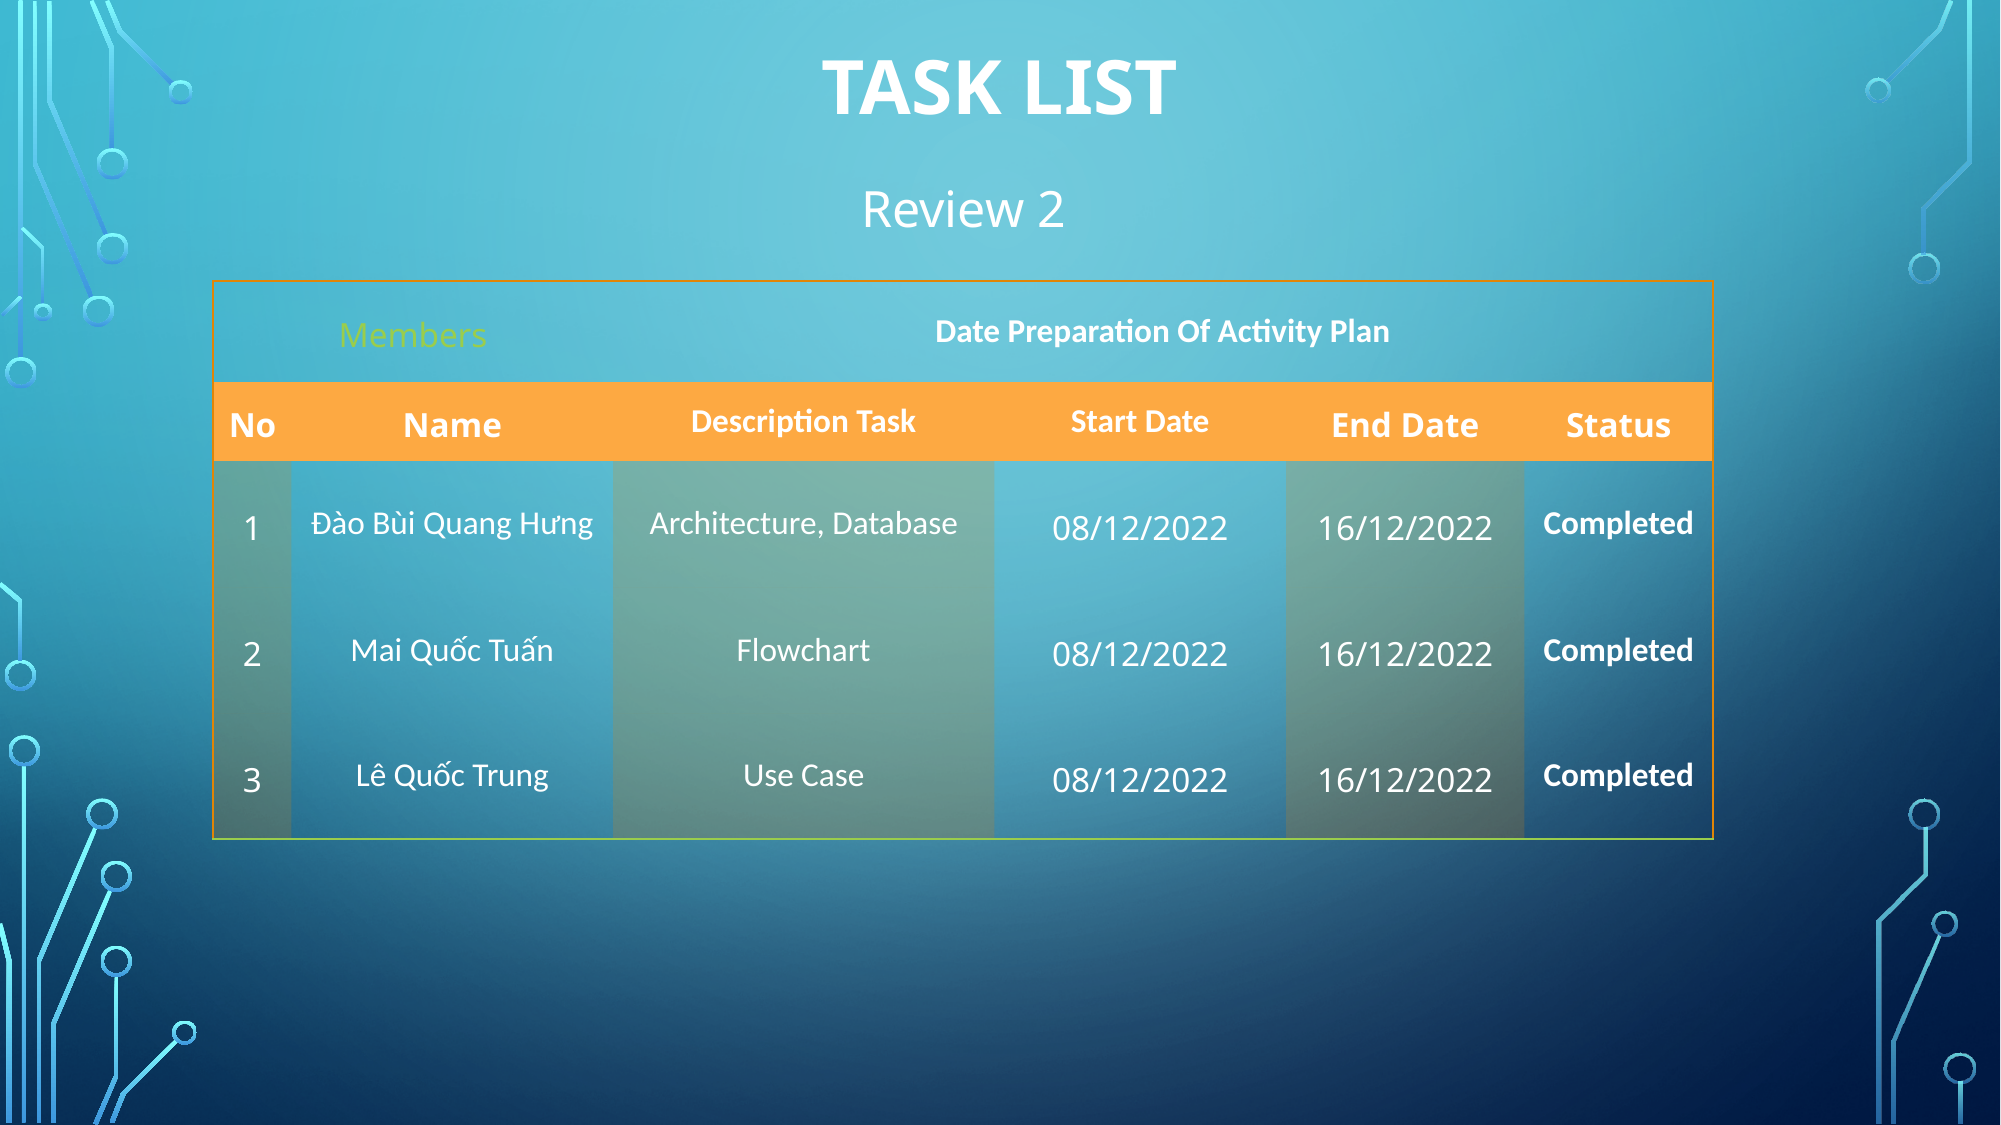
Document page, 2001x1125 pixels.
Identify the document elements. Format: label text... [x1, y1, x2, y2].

table_header Date Preparation Of Activity Plan [613, 282, 1712, 382]
table_cell Start Date [994, 382, 1286, 461]
table_cell Description Task [613, 382, 994, 461]
table_cell No [214, 382, 291, 461]
table_cell 08/12/2022 [994, 461, 1286, 587]
table_cell 3 [214, 713, 291, 838]
table_cell Status [1524, 382, 1712, 461]
text_box Review 2 [711, 170, 1216, 245]
table_cell Completed [1524, 587, 1712, 713]
table_cell Architecture, Database [613, 461, 994, 587]
table_cell 16/12/2022 [1286, 713, 1524, 838]
table_cell Use Case [613, 713, 994, 838]
table_cell 16/12/2022 [1286, 587, 1524, 713]
table_cell End Date [1286, 382, 1524, 461]
table_cell 16/12/2022 [1286, 461, 1524, 587]
table_cell Đào Bùi Quang Hưng [291, 461, 613, 587]
table_cell 1 [214, 461, 291, 587]
table_cell 2 [214, 587, 291, 713]
table_cell Lê Quốc Trung [291, 713, 613, 838]
table_cell 08/12/2022 [994, 587, 1286, 713]
table_cell Name [291, 382, 613, 461]
table_cell Completed [1524, 461, 1712, 587]
table_cell Completed [1524, 713, 1712, 838]
title Task list [412, 1, 1588, 171]
table_cell Flowchart [613, 587, 994, 713]
table_cell 08/12/2022 [994, 713, 1286, 838]
table_cell Mai Quốc Tuấn [291, 587, 613, 713]
table_header Members [214, 282, 613, 382]
